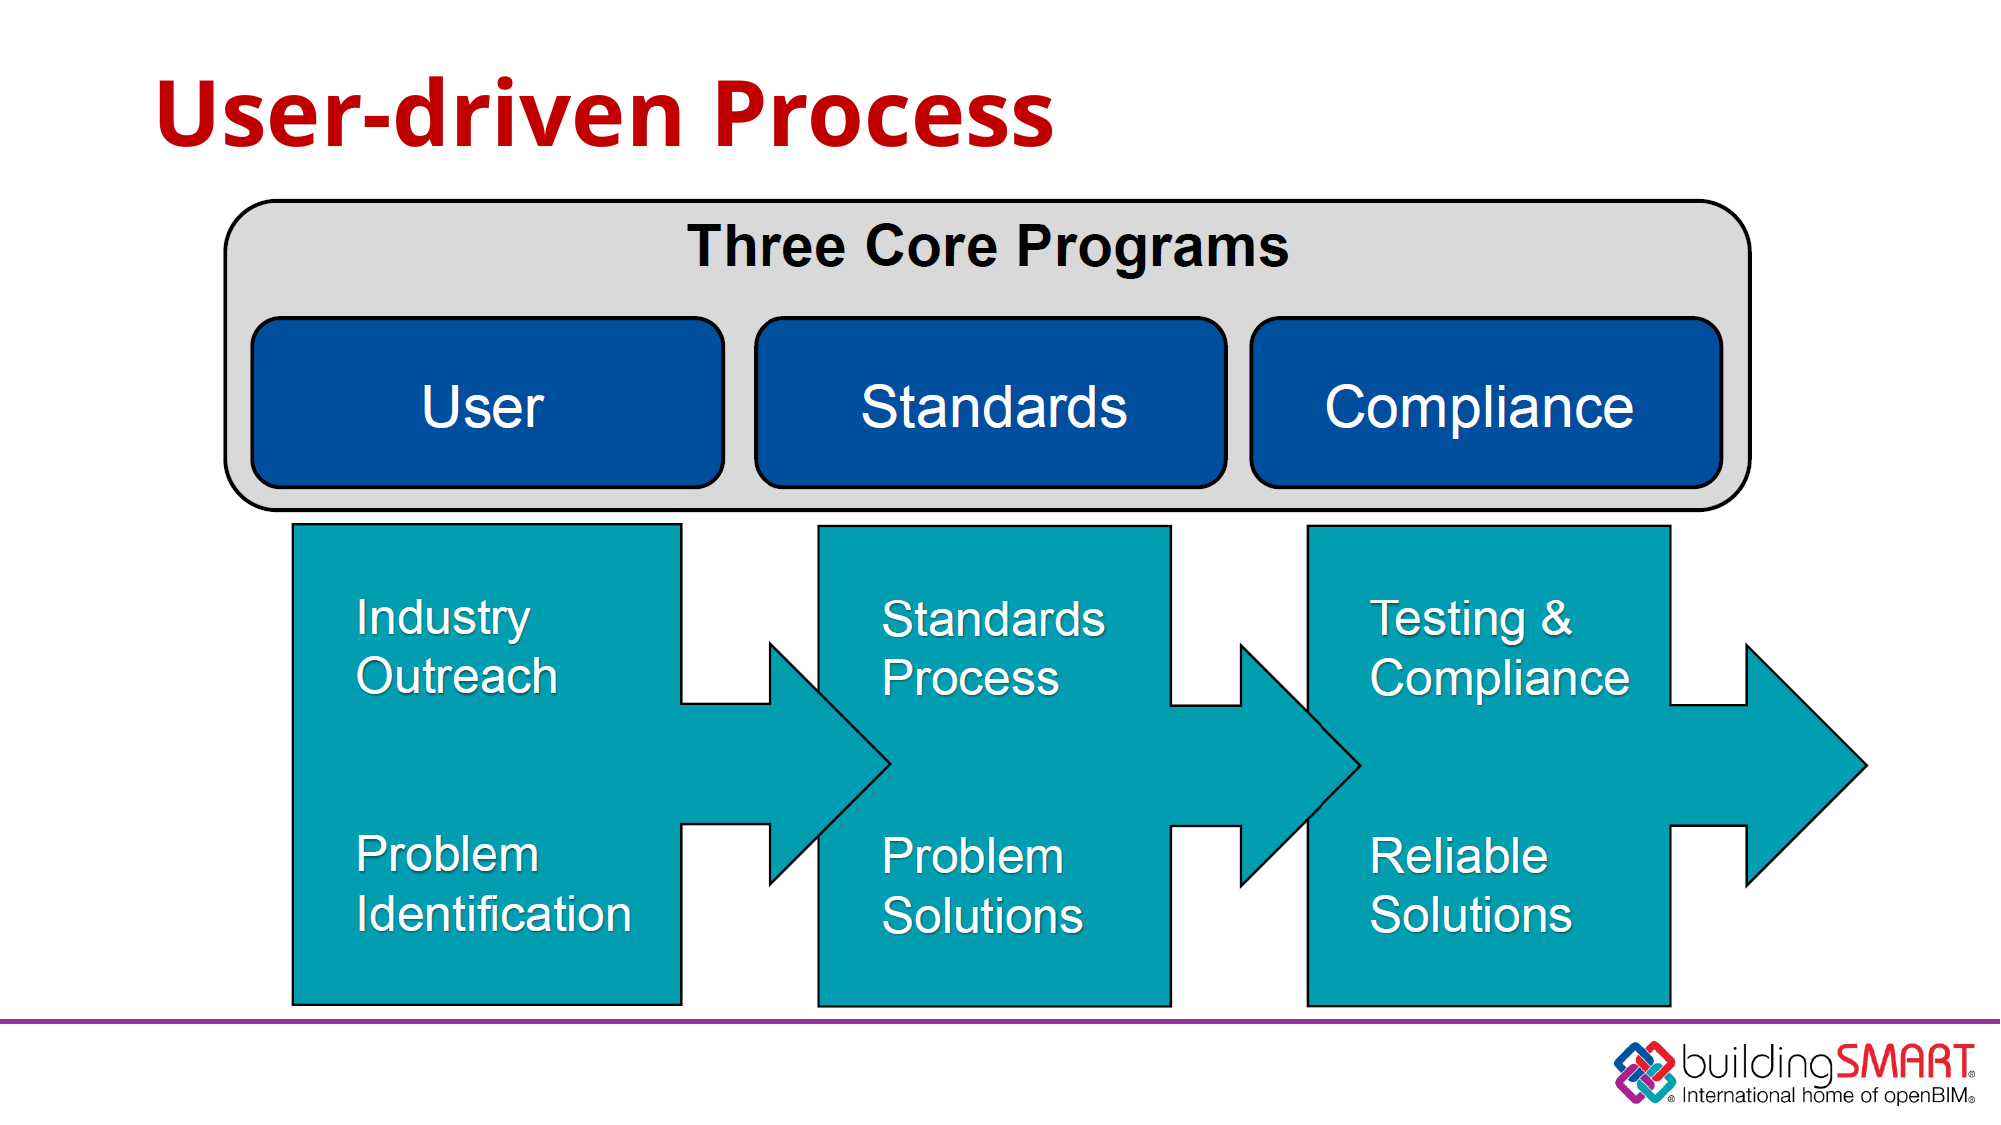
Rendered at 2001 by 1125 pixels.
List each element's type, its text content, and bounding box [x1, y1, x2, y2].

picture [216, 194, 1875, 1011]
picture [1614, 1041, 1975, 1106]
title User-driven Process [137, 59, 1863, 278]
